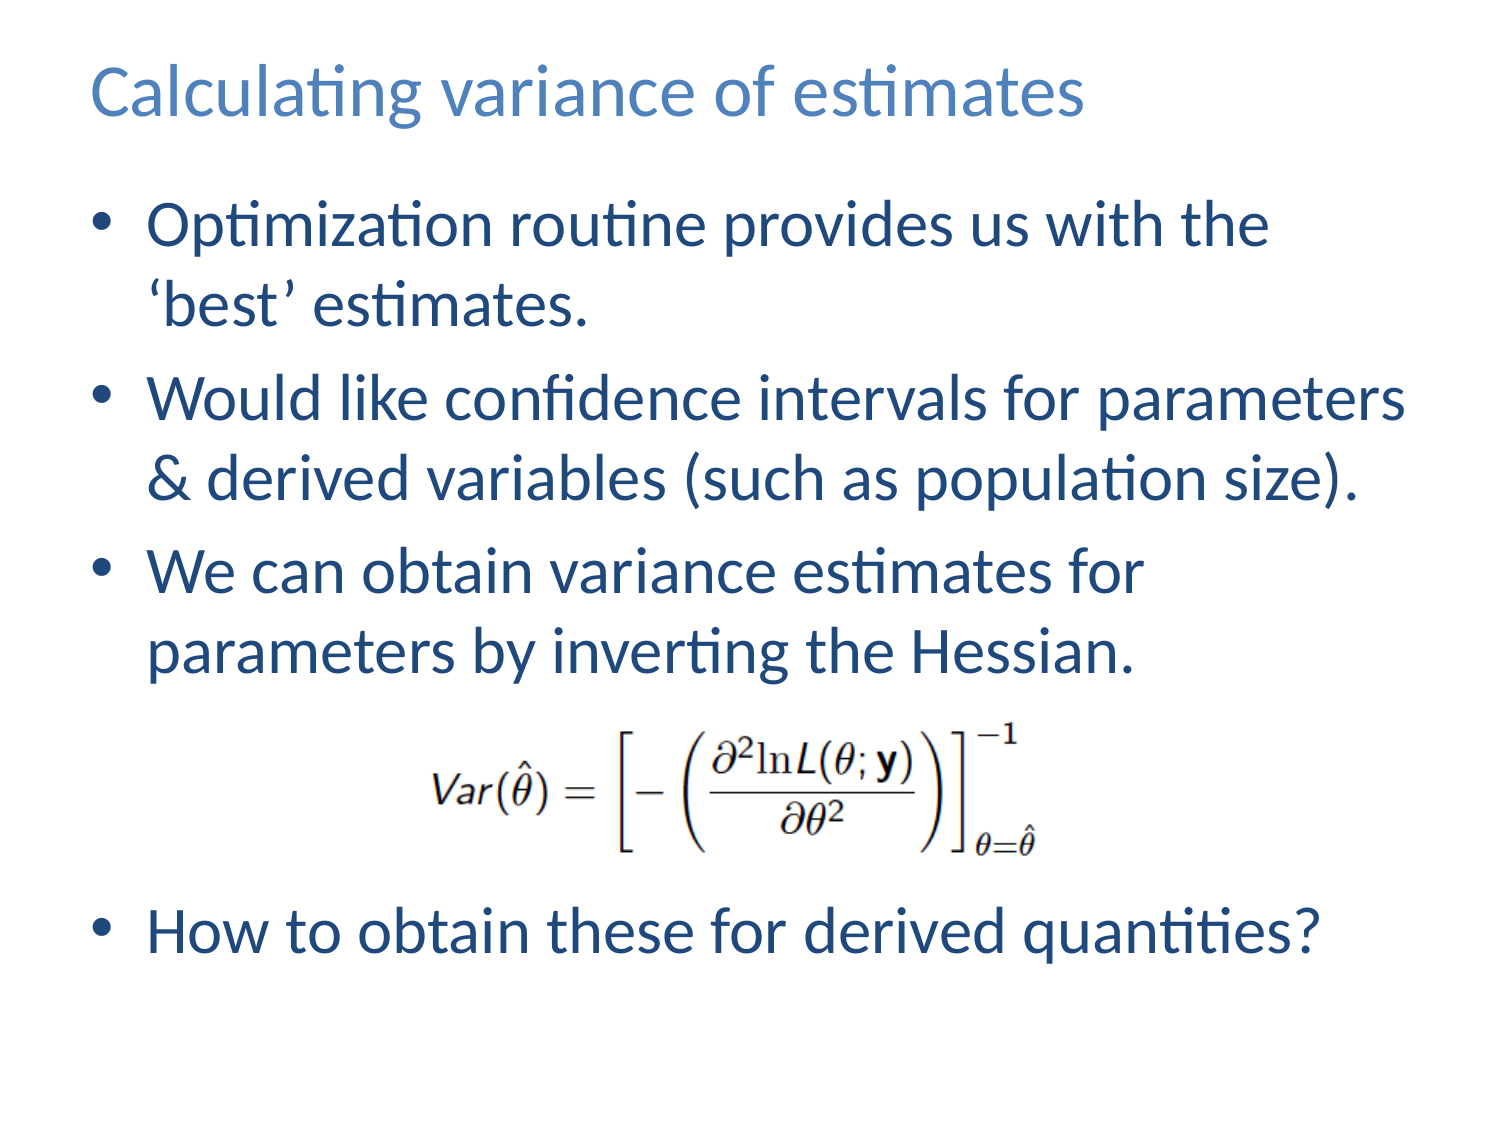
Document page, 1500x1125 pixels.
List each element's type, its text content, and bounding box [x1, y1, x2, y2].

list Optimization routine provides us with the ‘best’ estimates. Would like confidence intervals for parameters & derived variables (such as population size). We can obtain variance estimates for parameters by inverting the Hessian. How to obtain these for derived quantities? [75, 172, 1425, 1090]
picture [403, 696, 1097, 893]
title Calculating variance of estimates [75, 30, 1425, 144]
